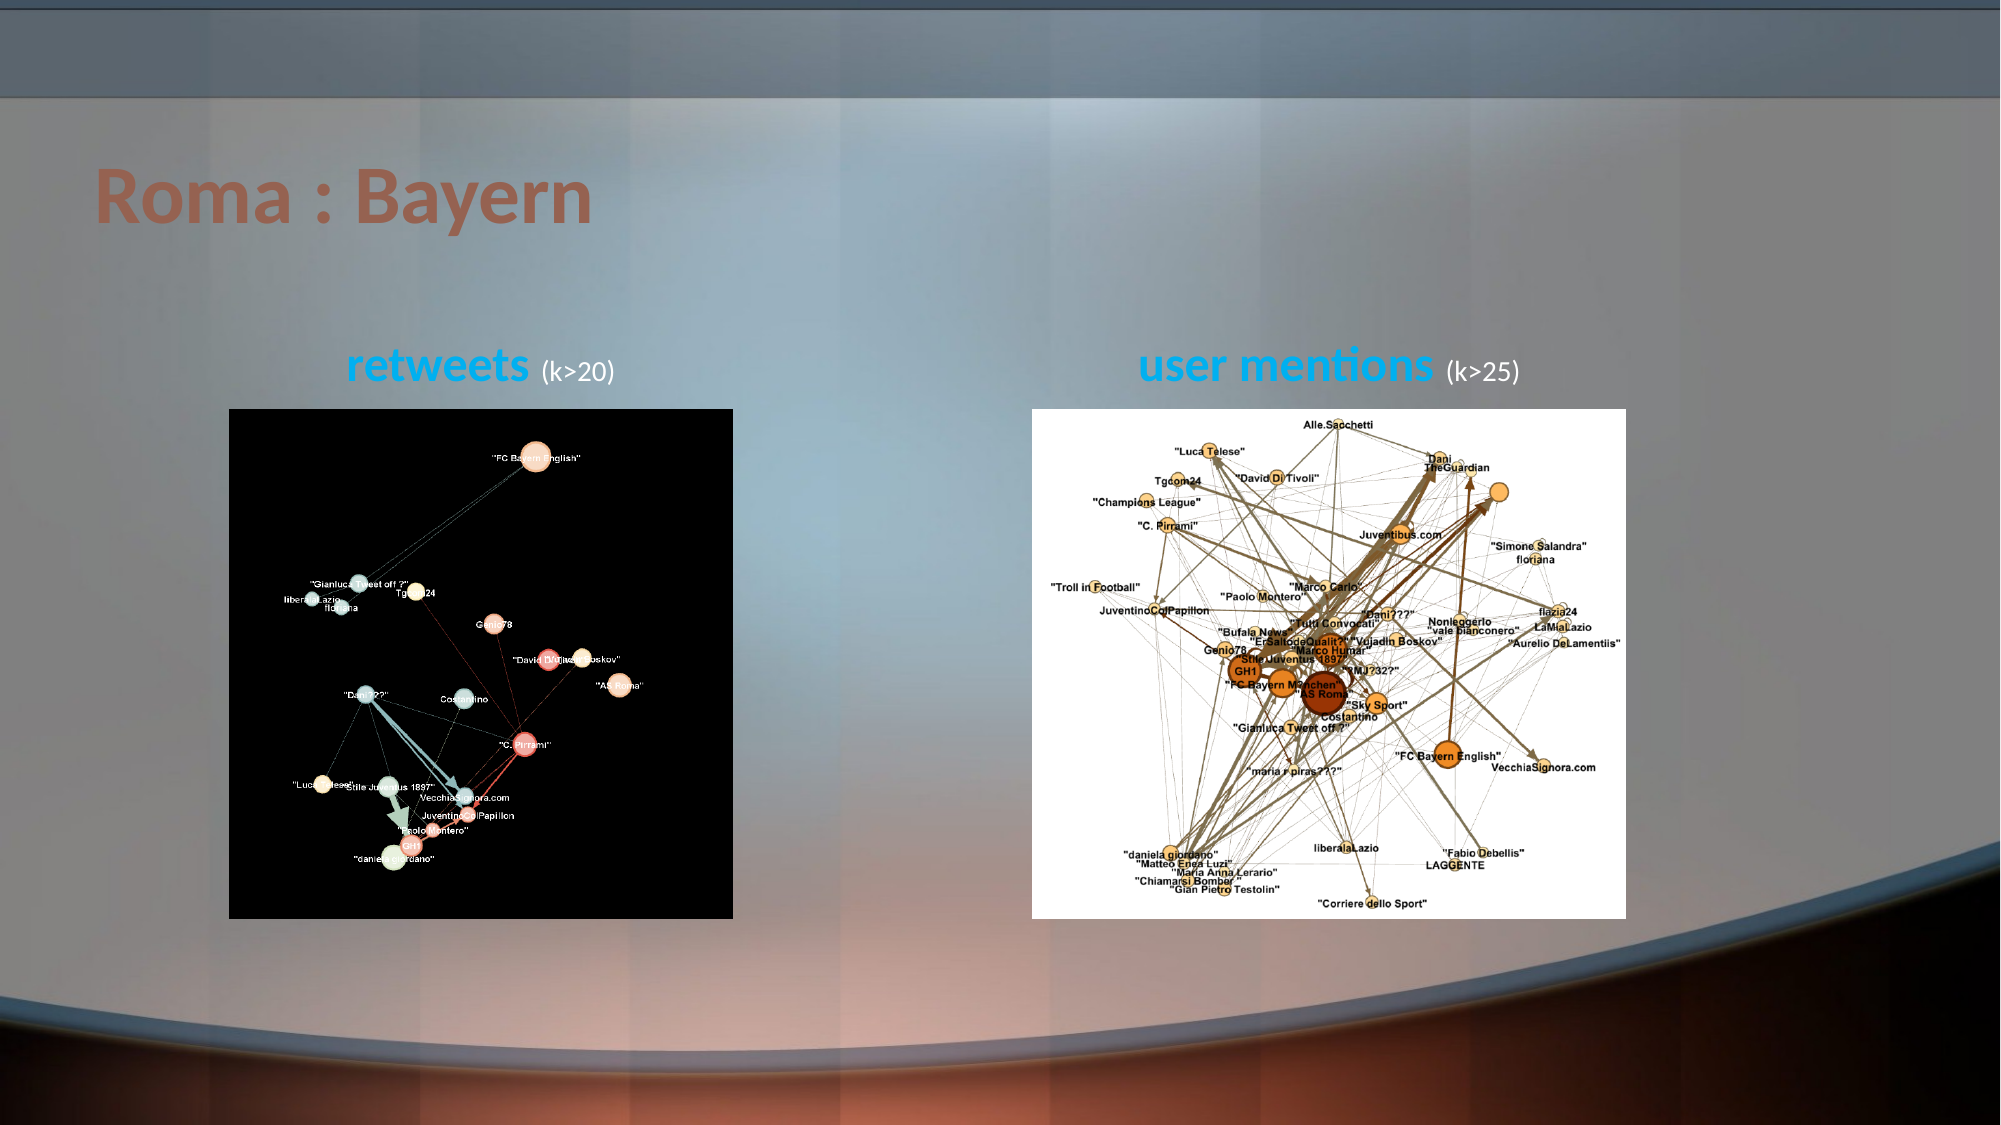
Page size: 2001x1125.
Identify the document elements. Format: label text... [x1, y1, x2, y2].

list user mentions (k>25) [927, 294, 1731, 400]
title Roma : Bayern [79, 104, 1731, 293]
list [1032, 409, 1626, 919]
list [229, 409, 733, 919]
list retweets (k>20) [79, 294, 883, 400]
picture [0, 0, 2001, 1125]
